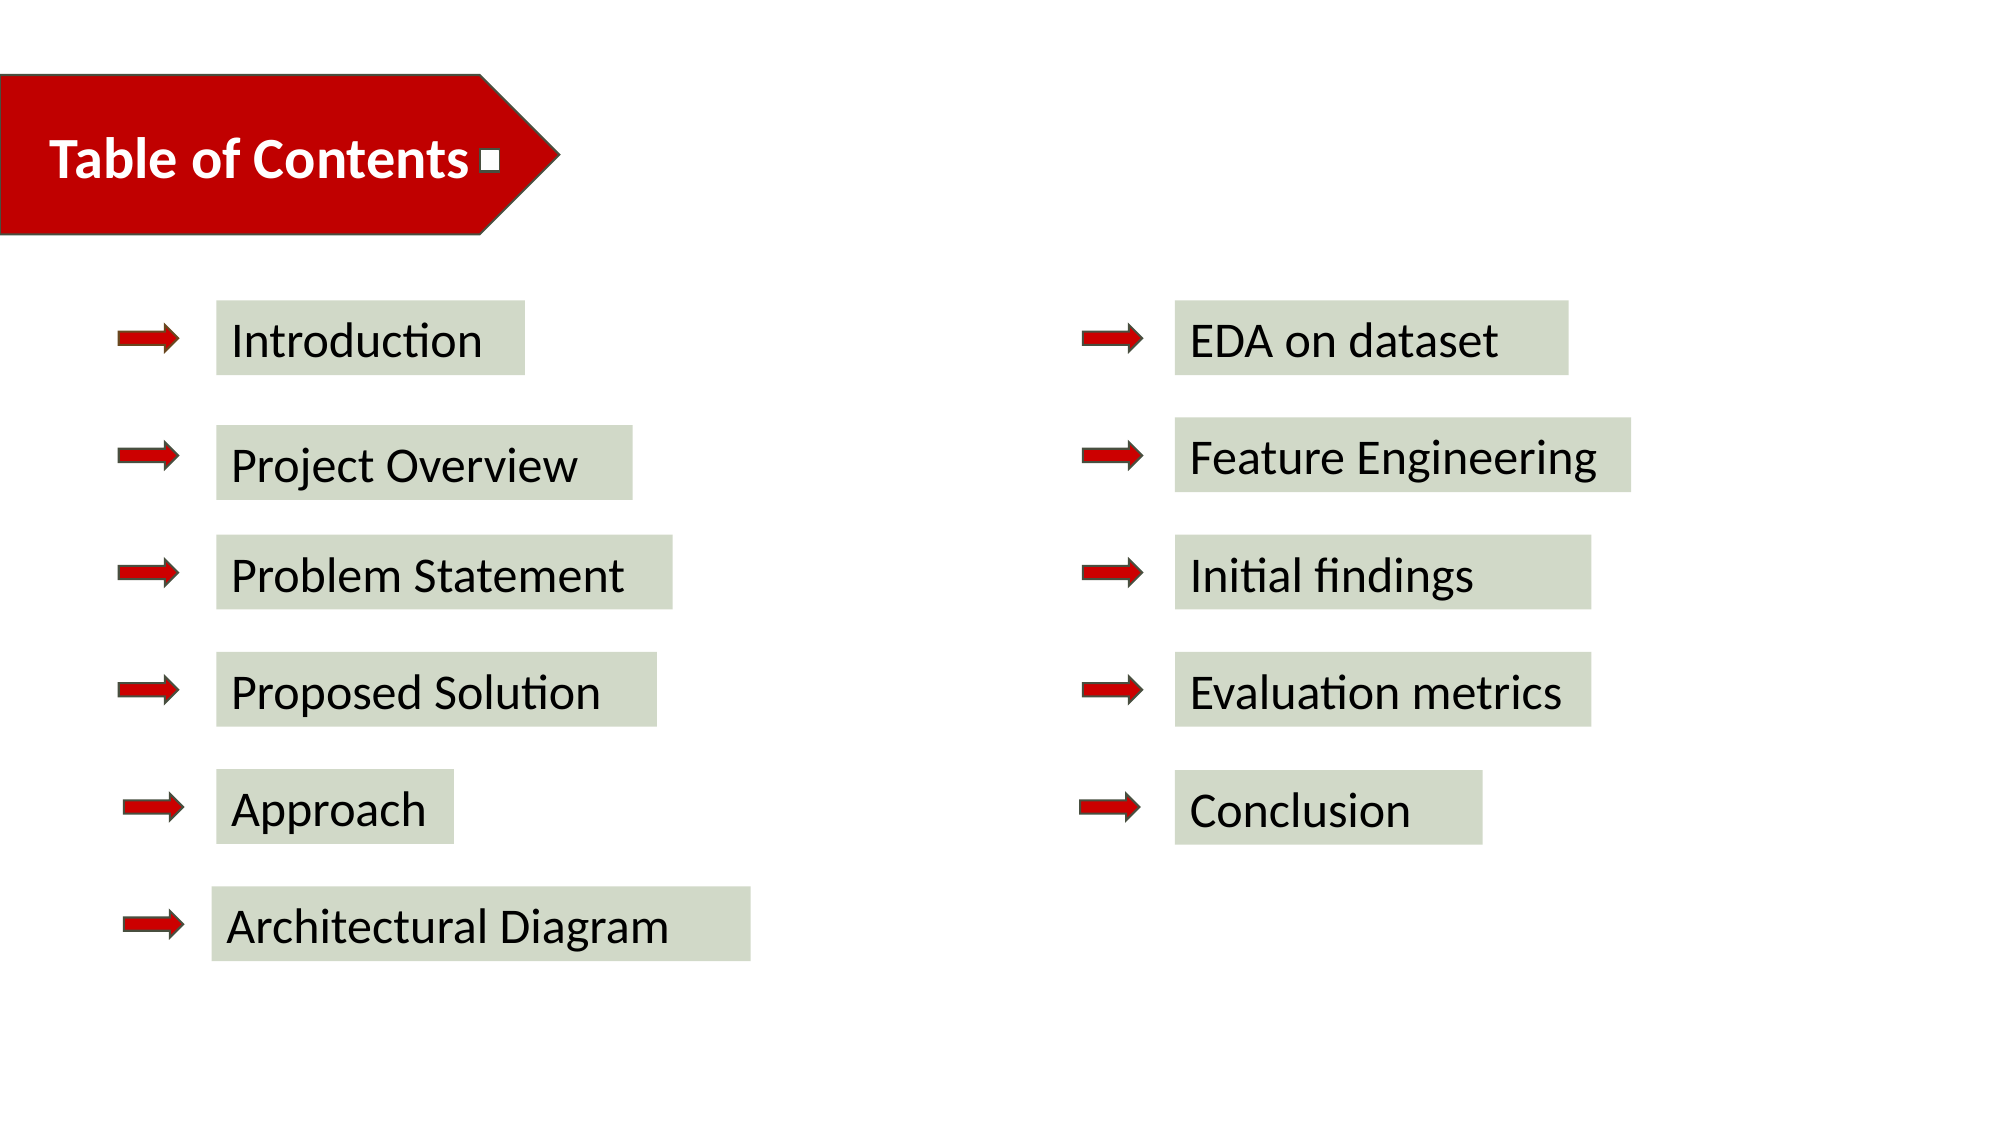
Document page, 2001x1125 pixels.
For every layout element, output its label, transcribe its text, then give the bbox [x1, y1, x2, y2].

text_box Feature Engineering [1174, 417, 1632, 493]
text_box [117, 439, 180, 472]
text_box Proposed Solution [216, 651, 657, 727]
text_box Project Overview [216, 425, 633, 500]
text_box [117, 556, 180, 589]
text_box EDA on dataset [1174, 300, 1569, 376]
text_box Conclusion [1174, 770, 1483, 845]
text_box Approach [216, 769, 454, 844]
text_box [1081, 322, 1144, 354]
text_box Introduction [216, 300, 525, 376]
text_box [122, 908, 185, 940]
text_box [117, 322, 180, 354]
text_box Architectural Diagram [211, 886, 751, 962]
text_box [117, 673, 180, 706]
text_box [1079, 791, 1141, 823]
text_box [479, 148, 500, 173]
text_box [122, 791, 185, 823]
text_box Problem Statement [216, 534, 673, 610]
text_box [1081, 673, 1144, 706]
text_box Initial findings [1175, 534, 1592, 610]
text_box [1081, 439, 1144, 472]
text_box Table of Contents [0, 73, 561, 236]
text_box Evaluation metrics [1175, 651, 1592, 727]
picture [482, 151, 499, 170]
text_box [1081, 556, 1144, 589]
